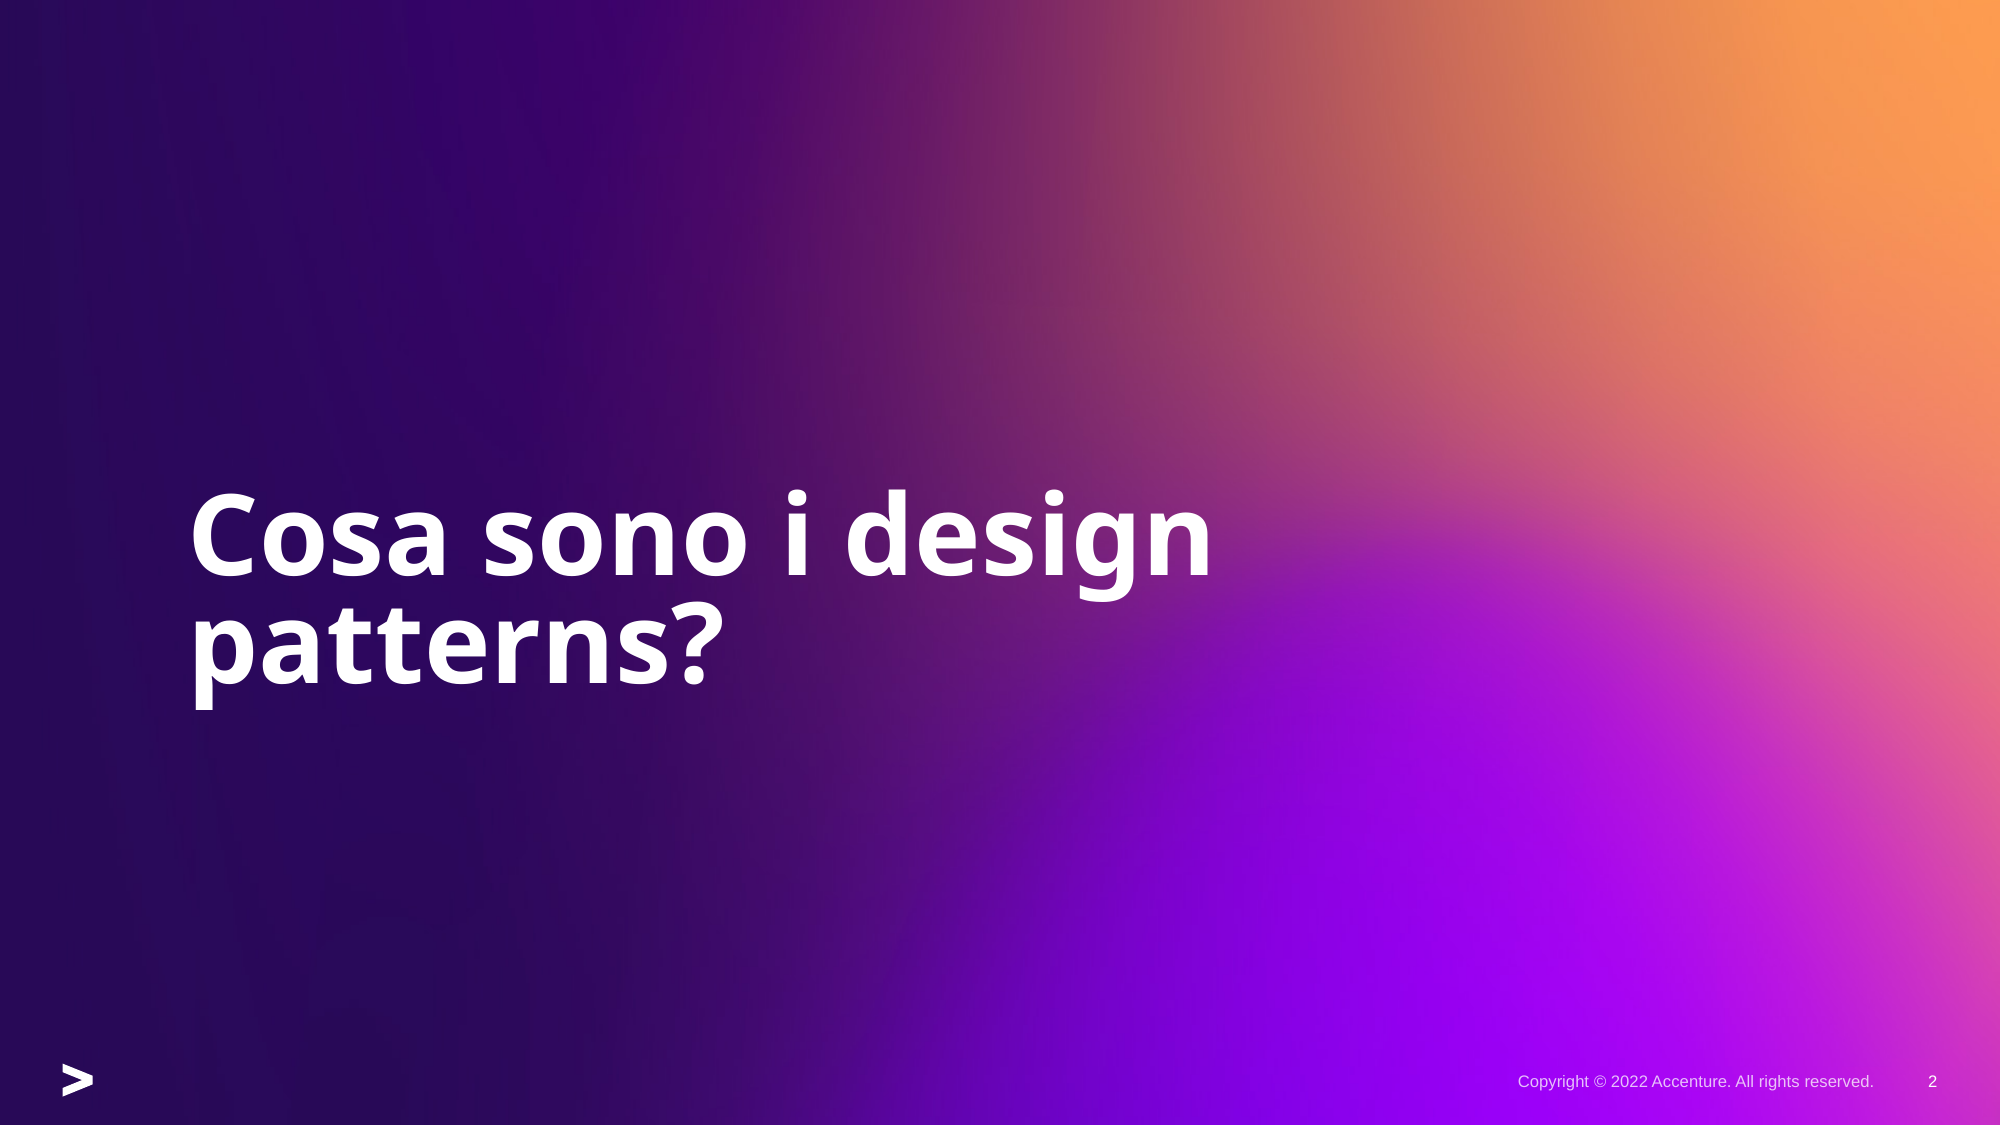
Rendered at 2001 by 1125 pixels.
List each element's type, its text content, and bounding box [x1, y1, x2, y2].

slide_number 2 [1883, 1064, 1938, 1098]
title Cosa sono i design patterns? [187, 62, 1242, 705]
picture [0, 0, 2000, 1125]
footer Copyright © 2022 Accenture. All rights reserved. [1200, 1064, 1875, 1097]
